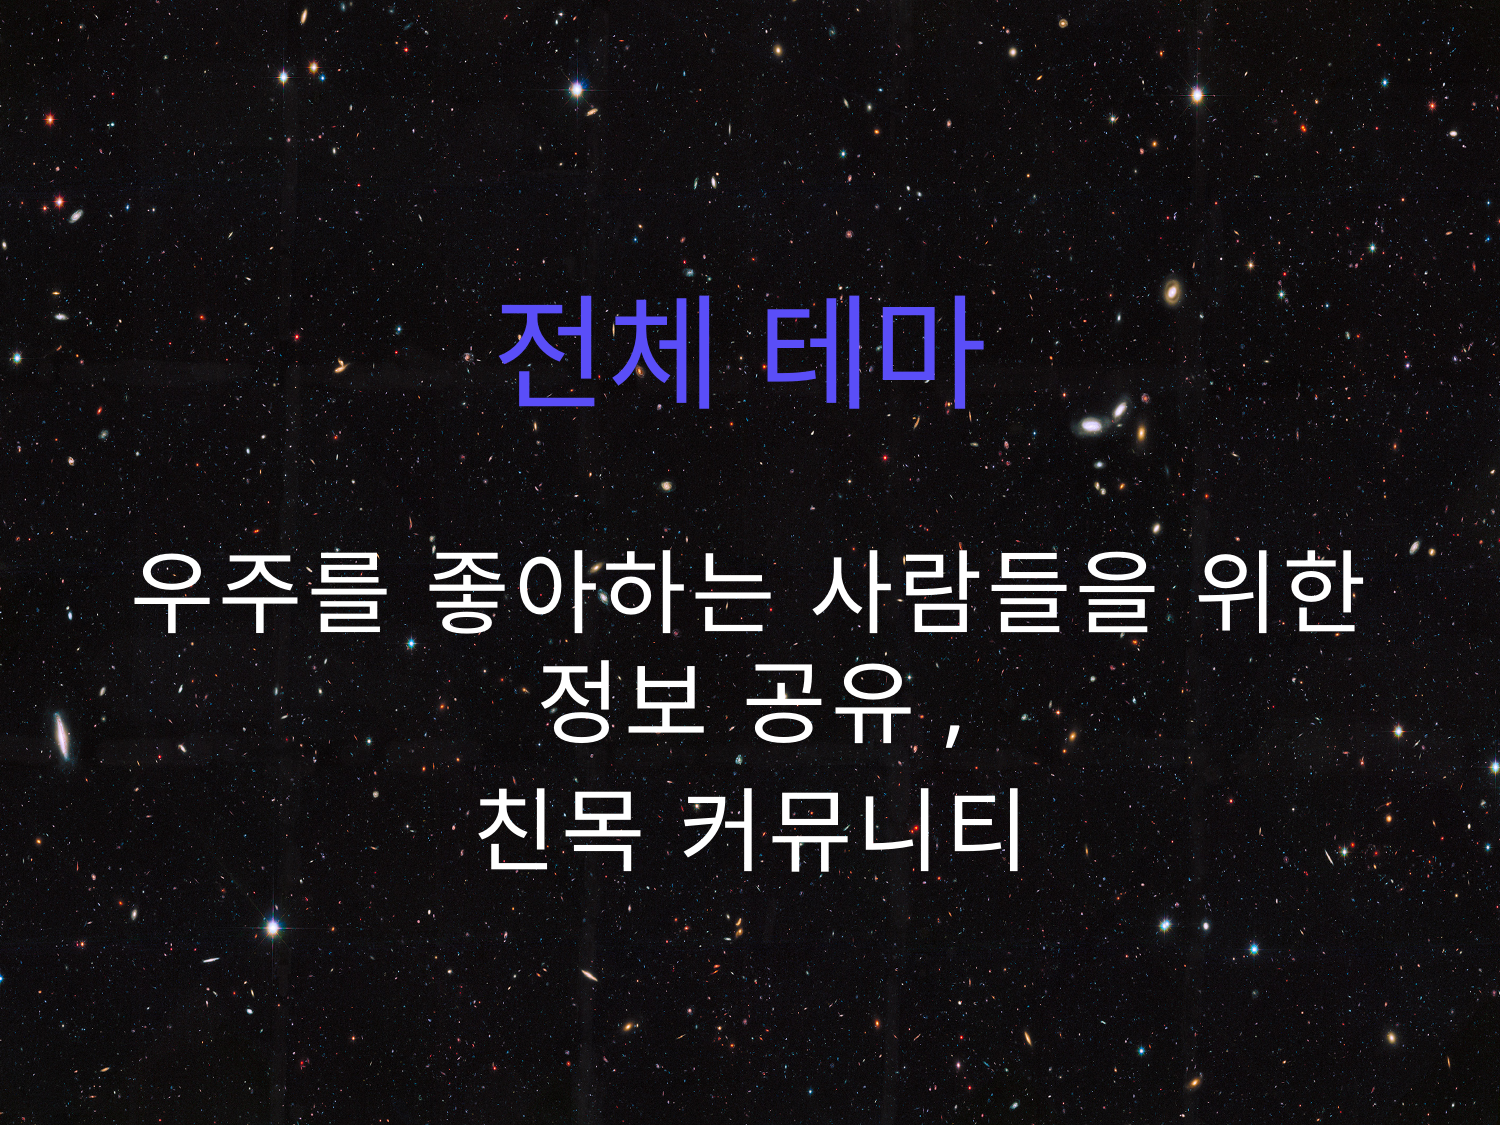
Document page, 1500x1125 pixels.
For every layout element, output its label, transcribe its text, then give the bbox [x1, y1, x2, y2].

list 우주를 좋아하는 사람들을 위한 정보 공유, 친목 커뮤니티 [76, 527, 1427, 1125]
title 전체 테마 [64, 255, 1415, 443]
picture [0, 0, 1500, 1125]
